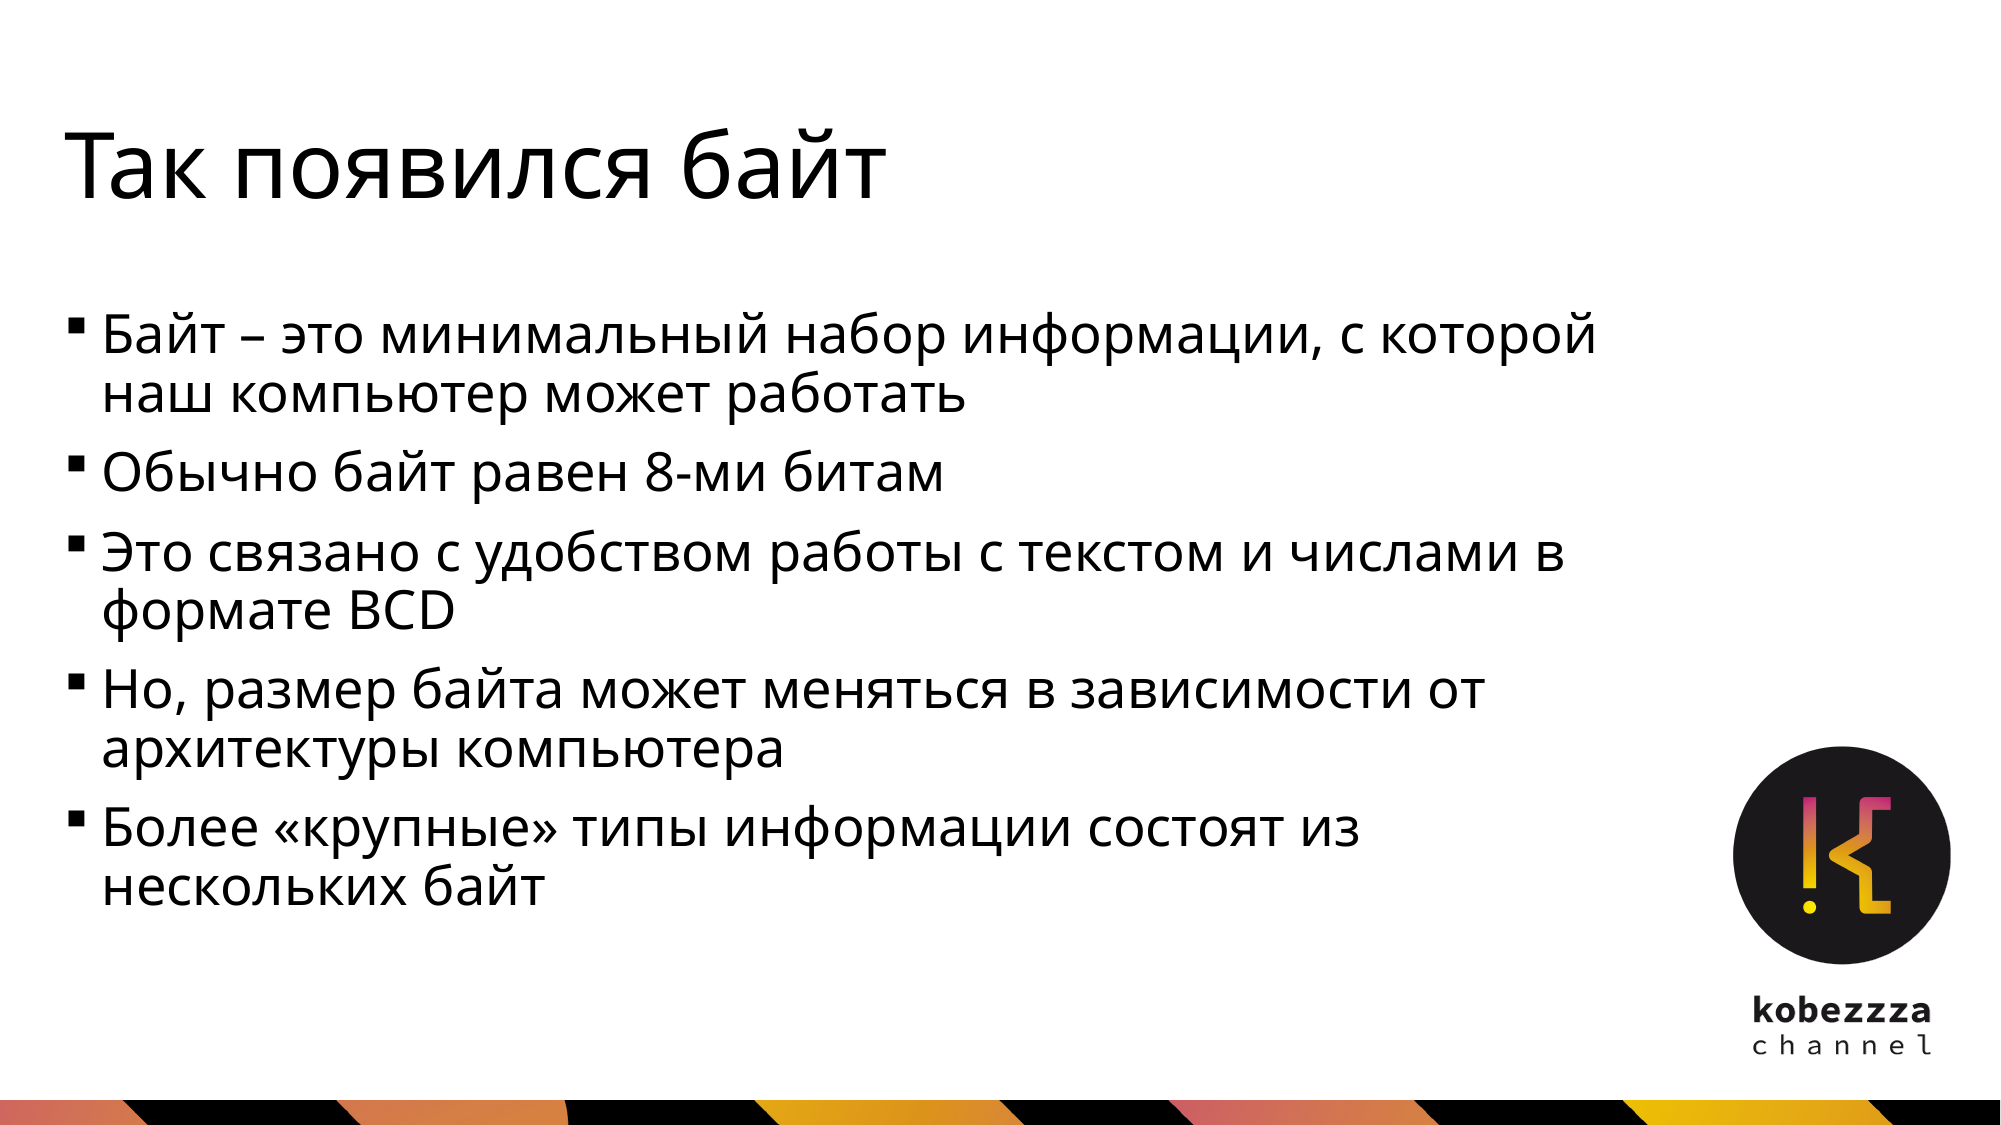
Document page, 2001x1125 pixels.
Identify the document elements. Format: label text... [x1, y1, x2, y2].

picture [0, 0, 2001, 1125]
list Байт – это минимальный набор информации, с которой наш компьютер может работать Обычно байт равен 8-ми битам Это связано с удобством работы с текстом и числами в формате BCD Но, размер байта может меняться в зависимости от архитектуры компьютера Более «крупные» типы информации состоят из нескольких байт [49, 299, 1695, 1014]
title Так появился байт [49, 59, 1913, 278]
